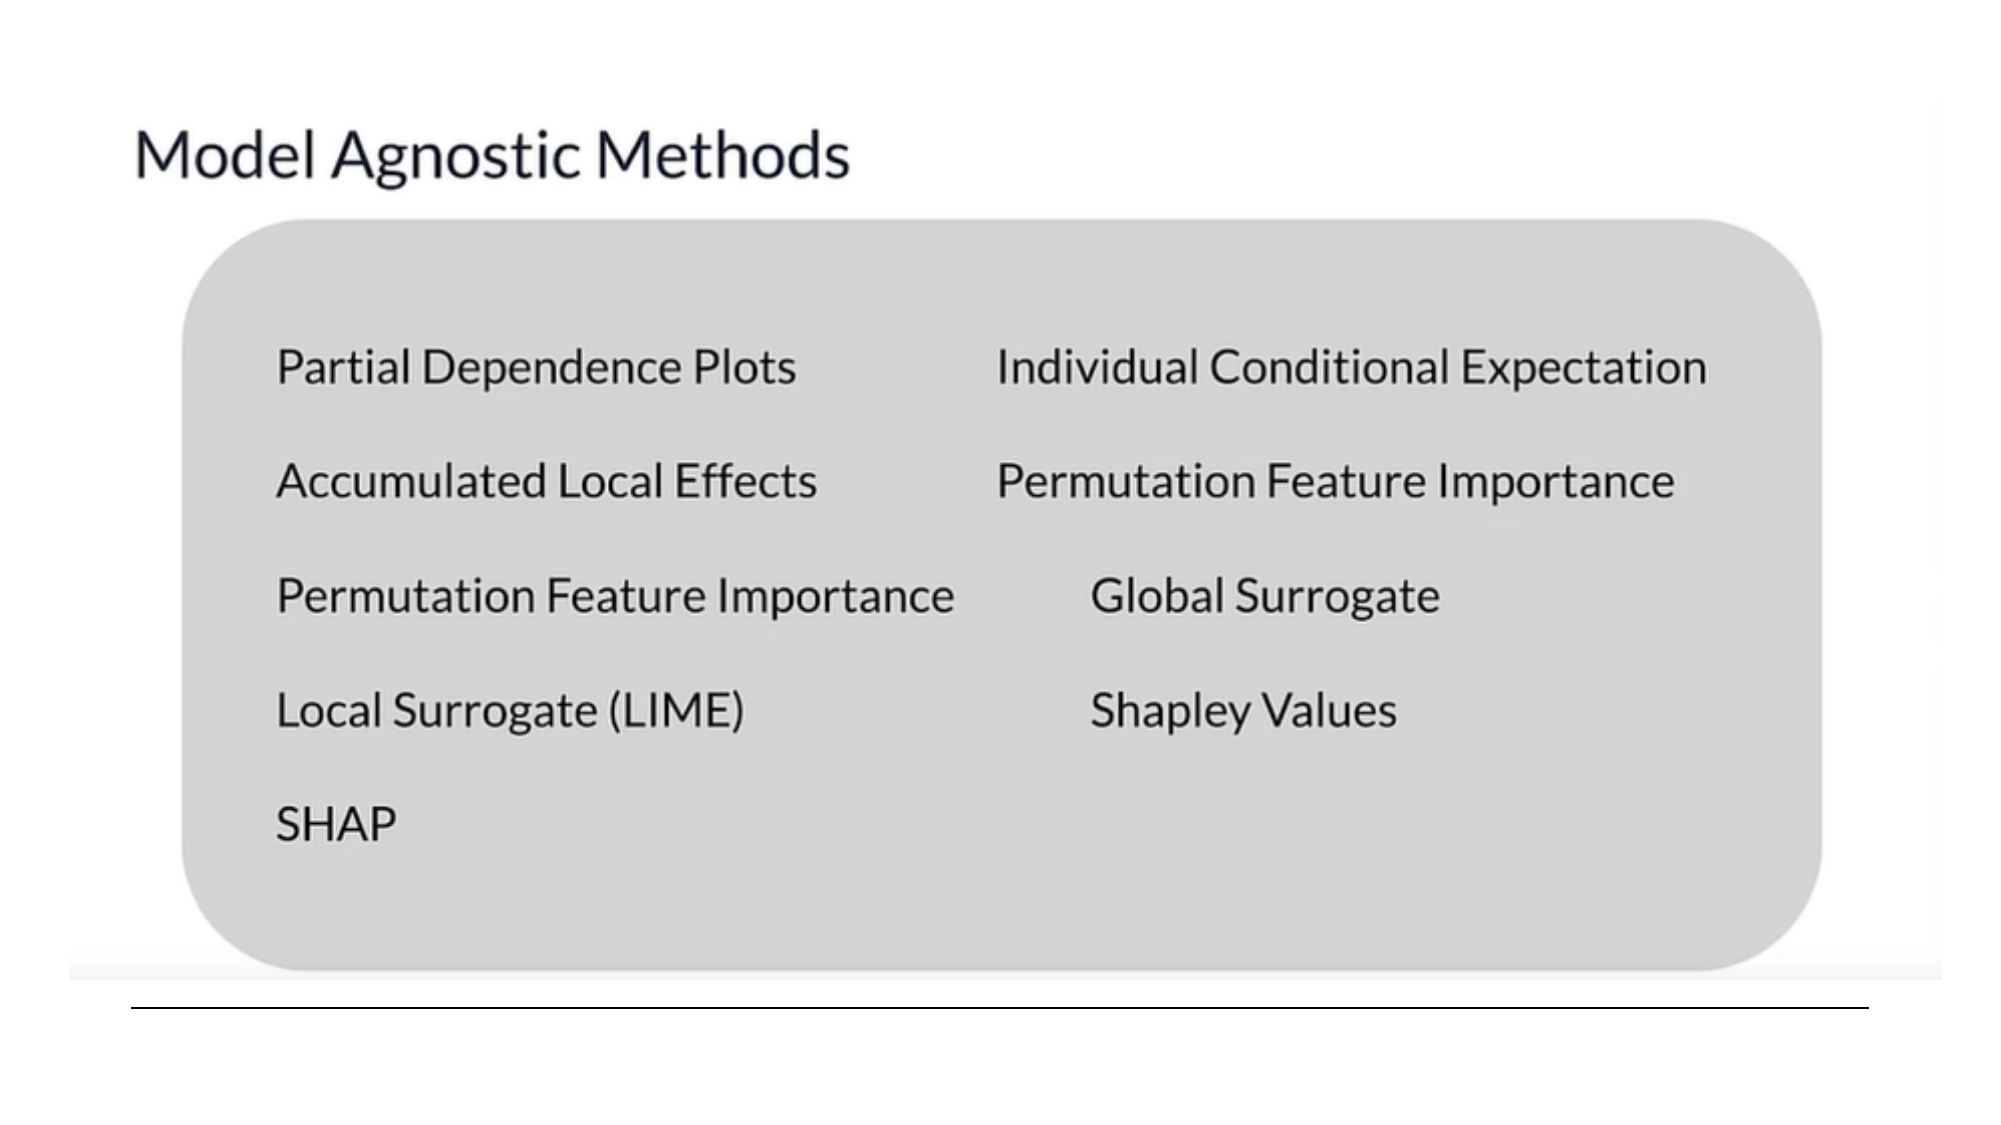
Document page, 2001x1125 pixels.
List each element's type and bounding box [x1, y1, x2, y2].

picture [69, 83, 1942, 980]
